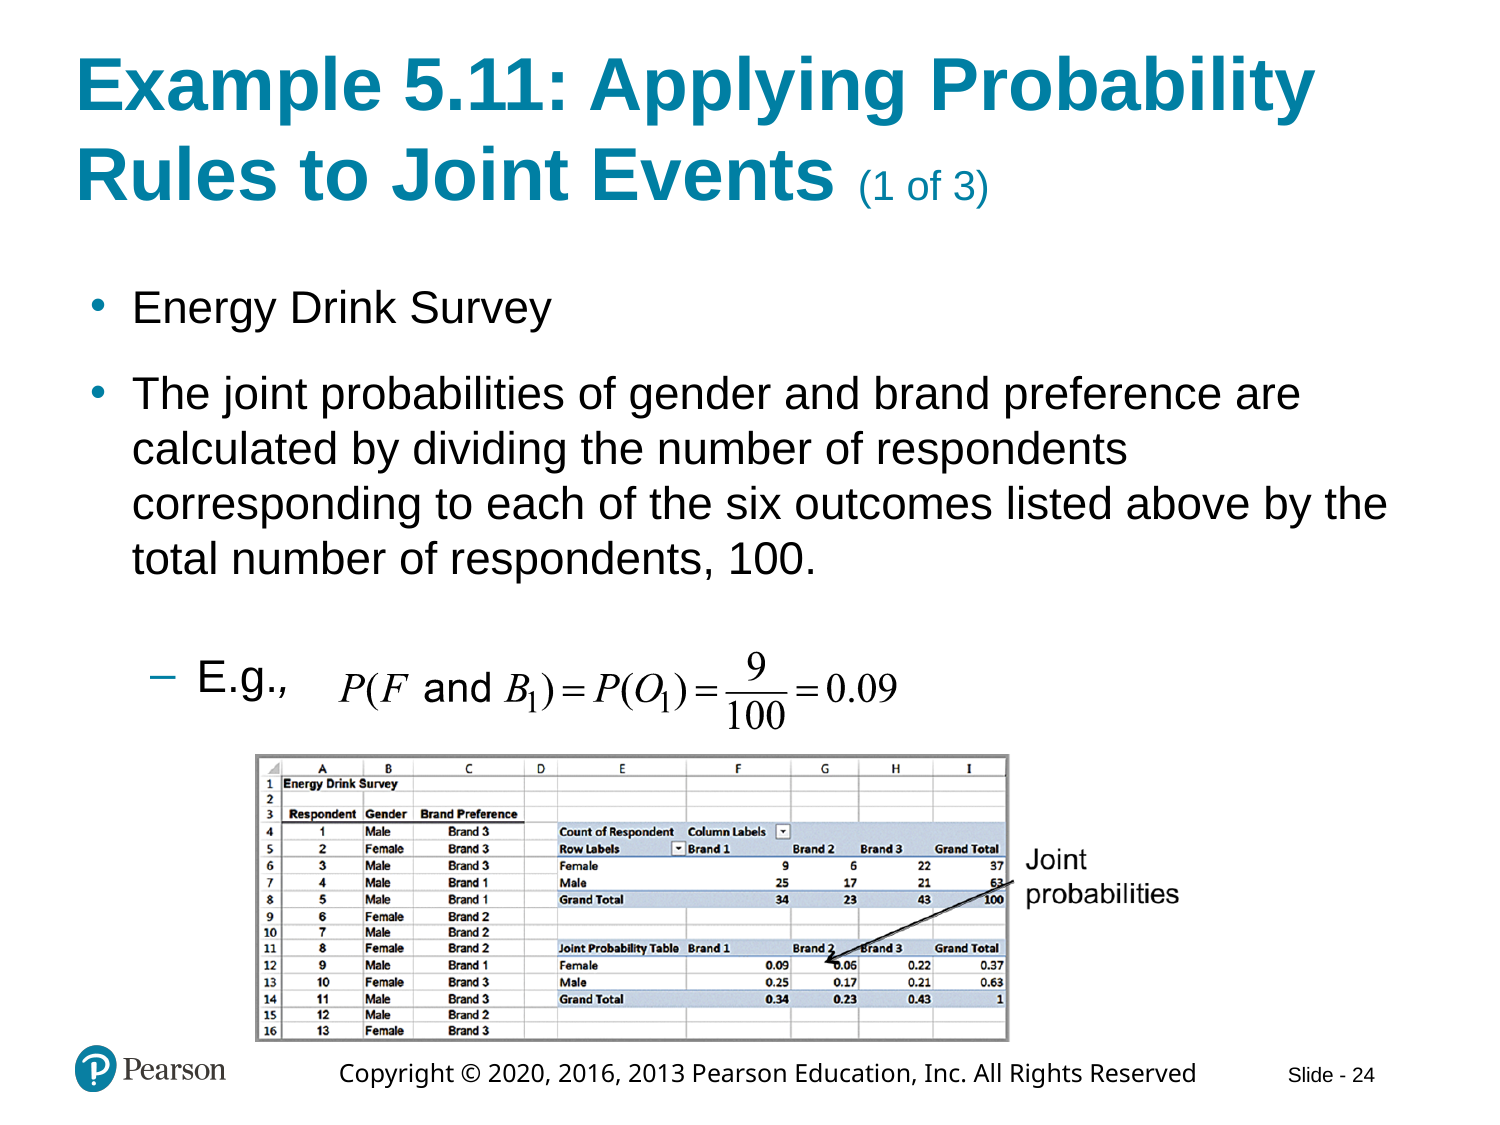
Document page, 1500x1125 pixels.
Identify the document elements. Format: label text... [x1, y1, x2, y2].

picture [335, 645, 901, 733]
list E.g., [75, 646, 315, 721]
picture [255, 754, 1212, 1043]
picture [75, 1045, 90, 1061]
list Energy Drink Survey The joint probabilities of gender and brand preference are calculated by dividing the number of respondents corresponding to each of the six outcomes listed above by the total number of respondents, 100. [75, 262, 1425, 628]
title Example 5.11: Applying Probability Rules to Joint Events (1 of 3) [75, 35, 1425, 216]
picture [83, 1054, 109, 1079]
picture [75, 1078, 86, 1092]
picture [101, 1045, 226, 1092]
